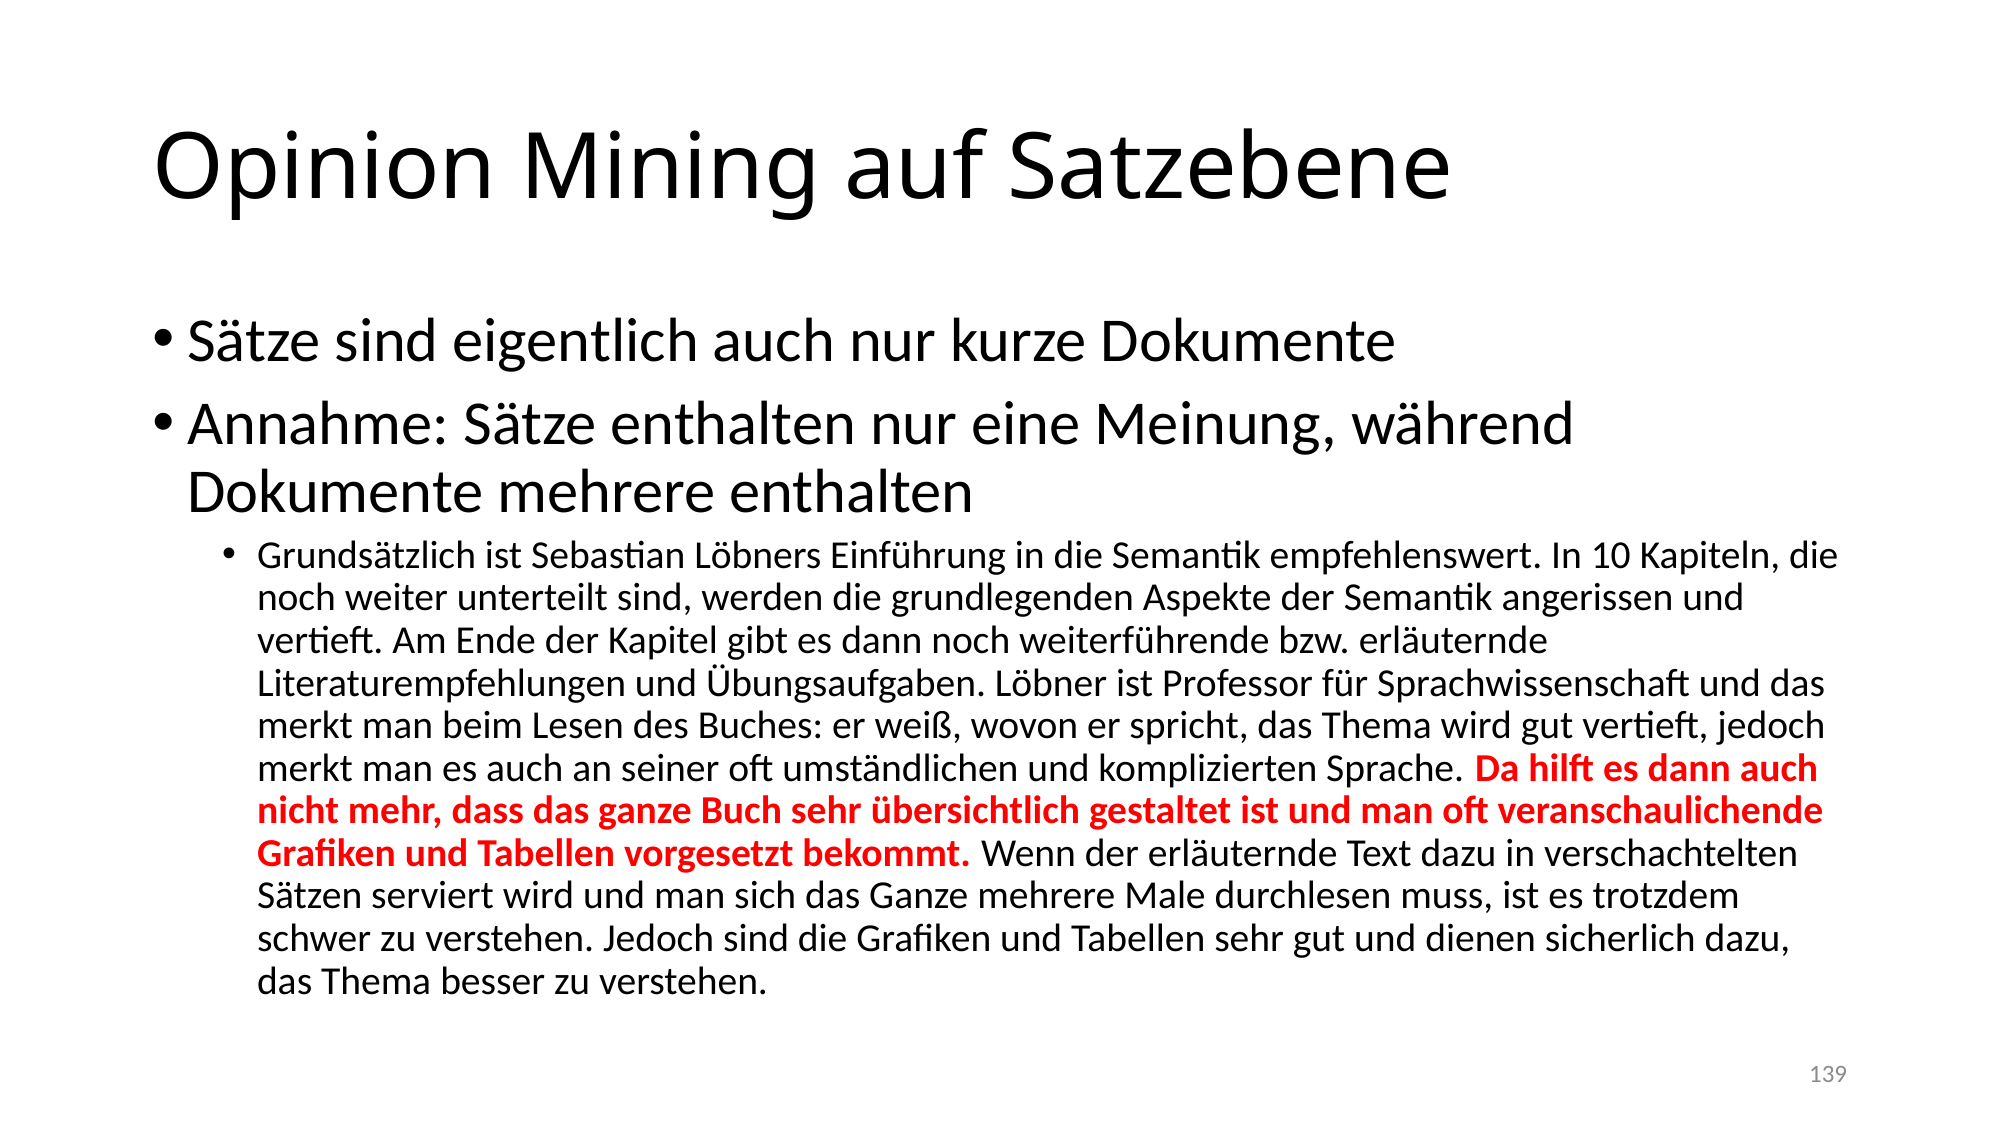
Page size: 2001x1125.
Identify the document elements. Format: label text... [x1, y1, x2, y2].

list Sätze sind eigentlich auch nur kurze Dokumente Annahme: Sätze enthalten nur eine Meinung, während Dokumente mehrere enthalten Grundsätzlich ist Sebastian Löbners Einführung in die Semantik empfehlenswert. In 10 Kapiteln, die noch weiter unterteilt sind, werden die grundlegenden Aspekte der Semantik angerissen und vertieft. Am Ende der Kapitel gibt es dann noch weiterführende bzw. erläuternde Literaturempfehlungen und Übungsaufgaben. Löbner ist Professor für Sprachwissenschaft und das merkt man beim Lesen des Buches: er weiß, wovon er spricht, das Thema wird gut vertieft, jedoch merkt man es auch an seiner oft umständlichen und komplizierten Sprache. Da hilft es dann auch nicht mehr, dass das ganze Buch sehr übersichtlich gestaltet ist und man oft veranschaulichende Grafiken und Tabellen vorgesetzt bekommt. Wenn der erläuternde Text dazu in verschachtelten Sätzen serviert wird und man sich das Ganze mehrere Male durchlesen muss, ist es trotzdem schwer zu verstehen. Jedoch sind die Grafiken und Tabellen sehr gut und dienen sicherlich dazu, das Thema besser zu verstehen. [137, 299, 1863, 1014]
slide_number 139 [1412, 1042, 1863, 1103]
title Opinion Mining auf Satzebene [137, 59, 1863, 278]
